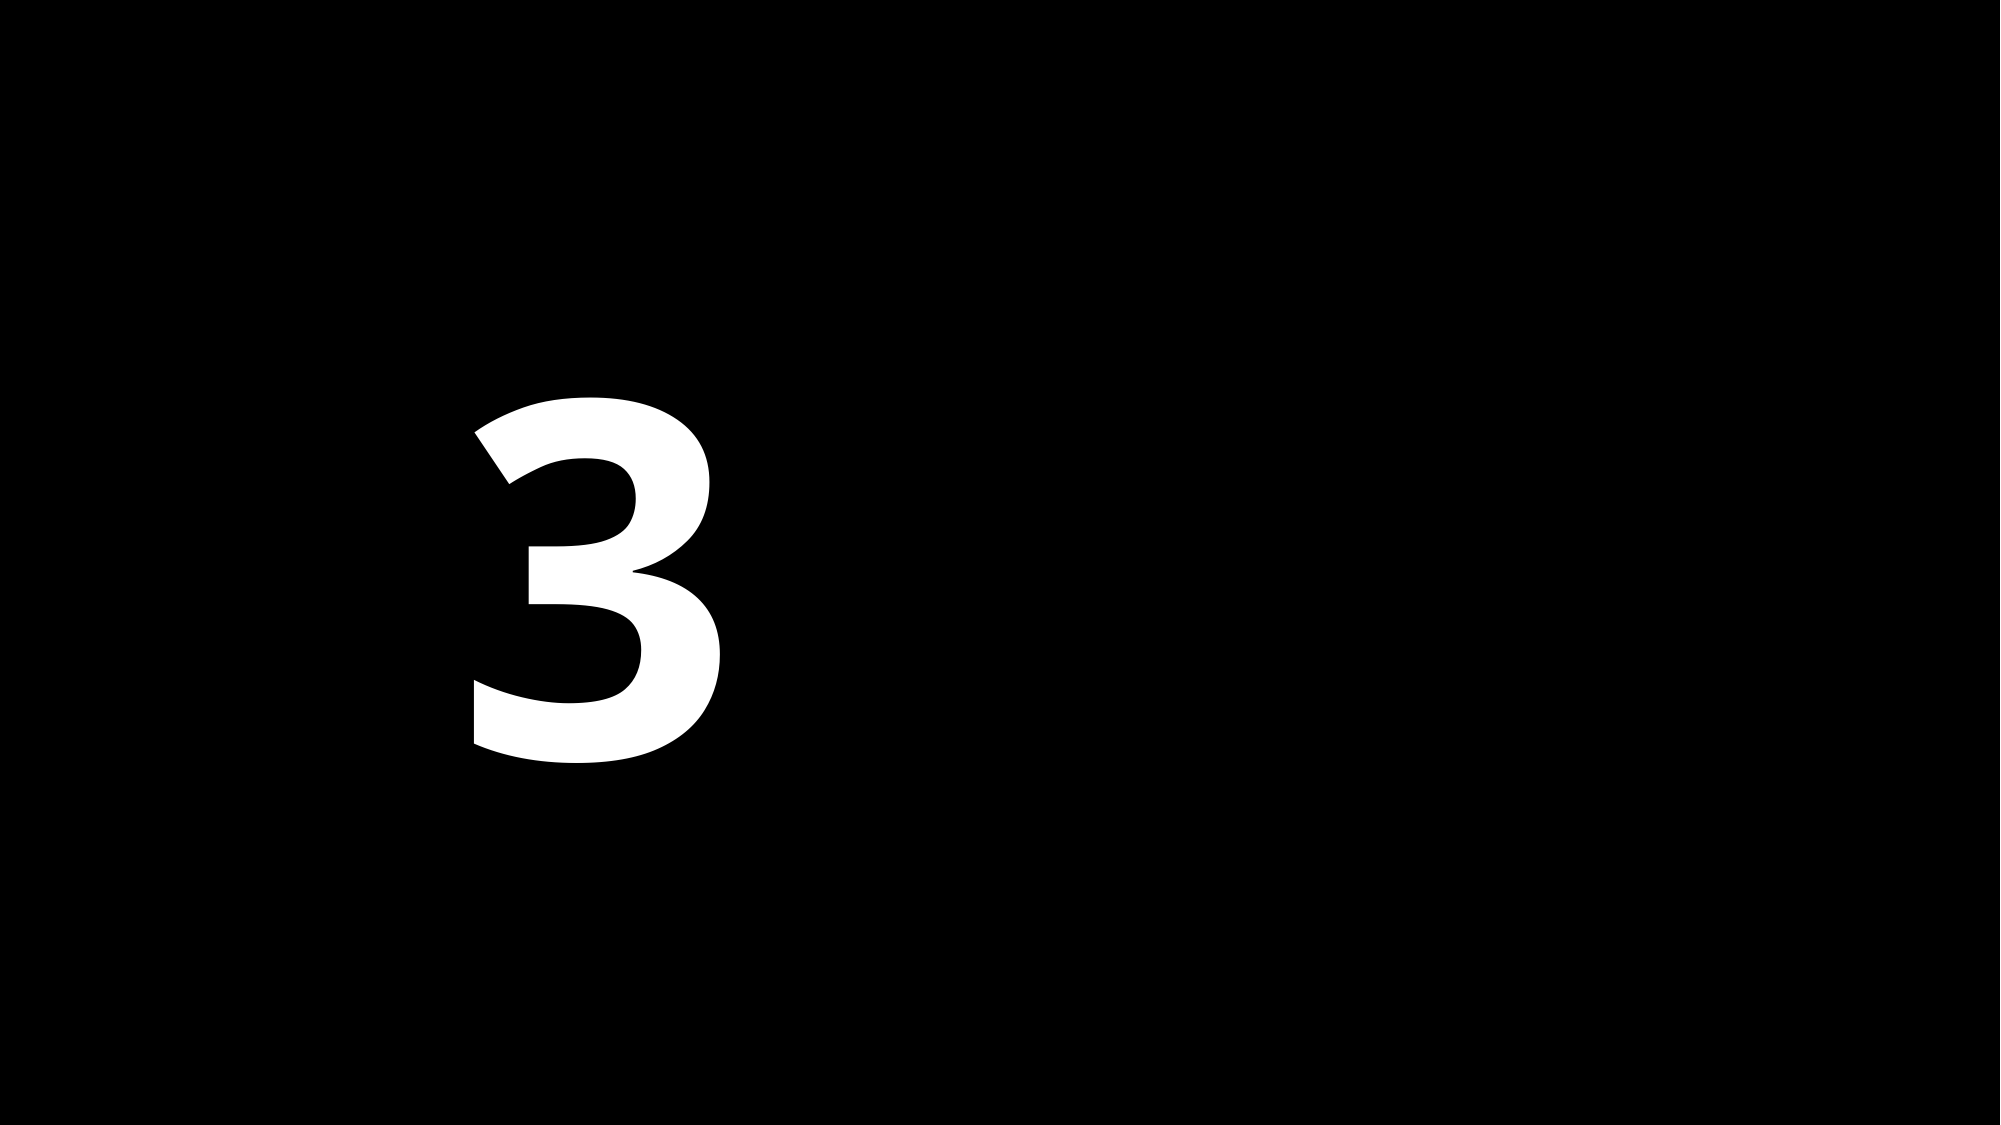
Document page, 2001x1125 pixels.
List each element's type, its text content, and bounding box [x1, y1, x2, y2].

text_box 3 [440, 253, 1560, 866]
